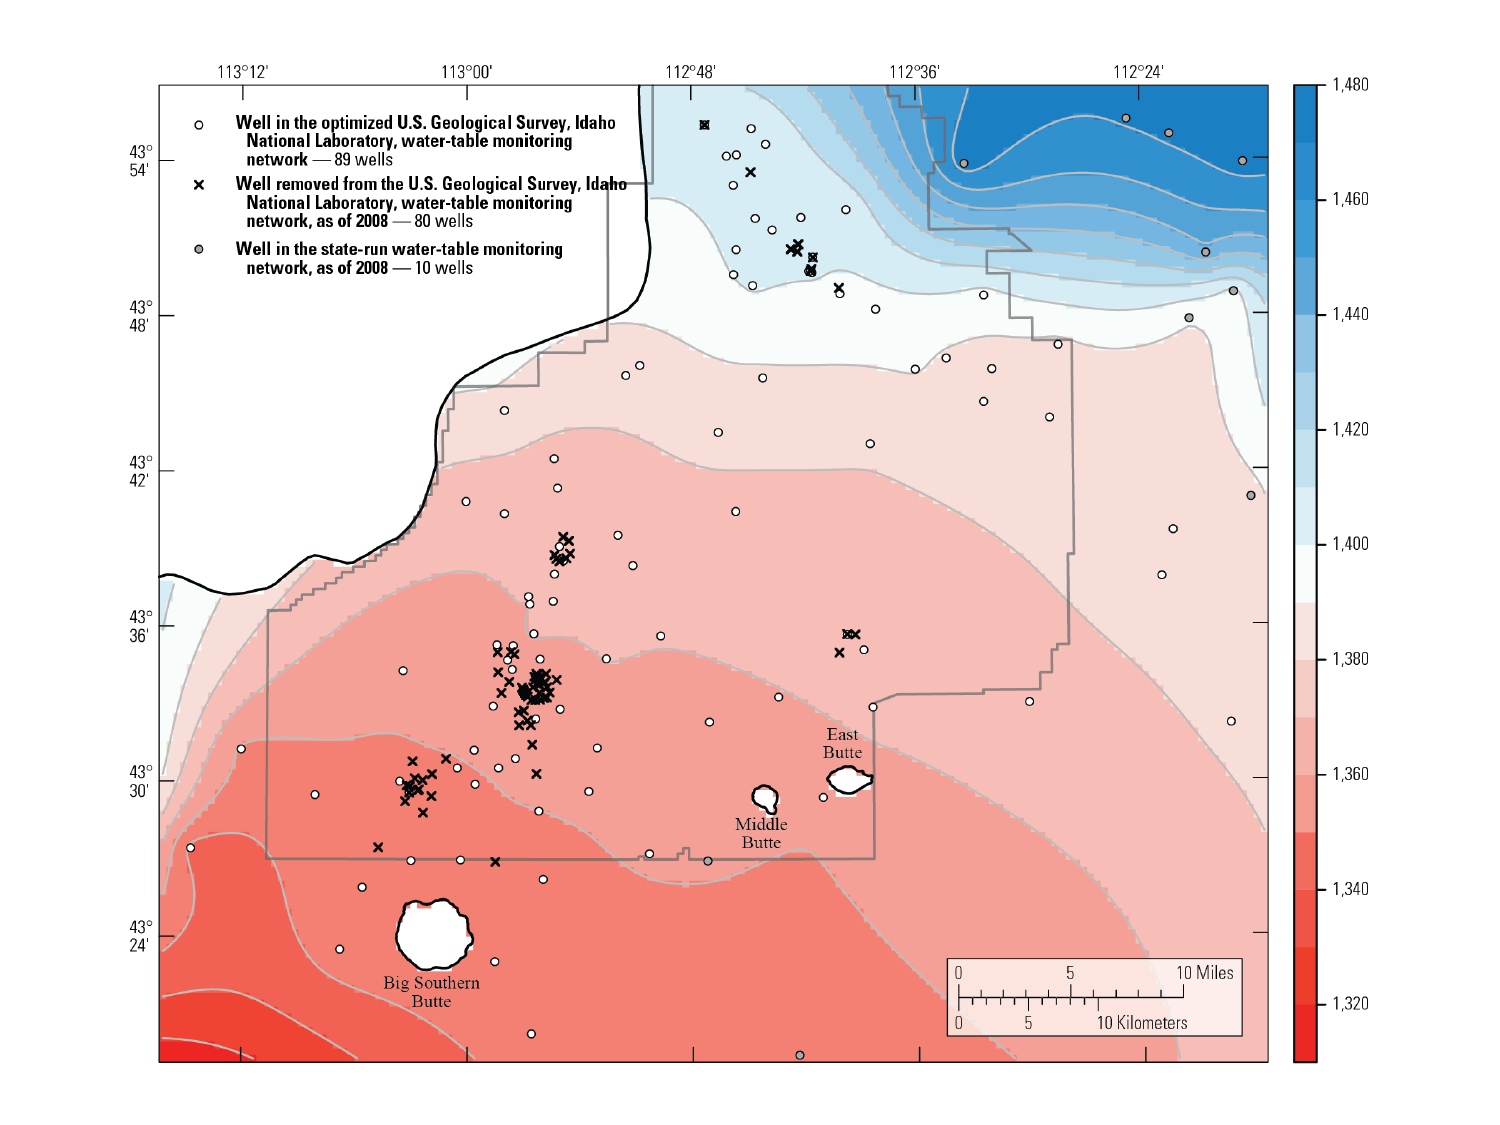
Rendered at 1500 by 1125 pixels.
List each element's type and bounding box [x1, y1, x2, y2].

picture [115, 49, 1384, 1076]
